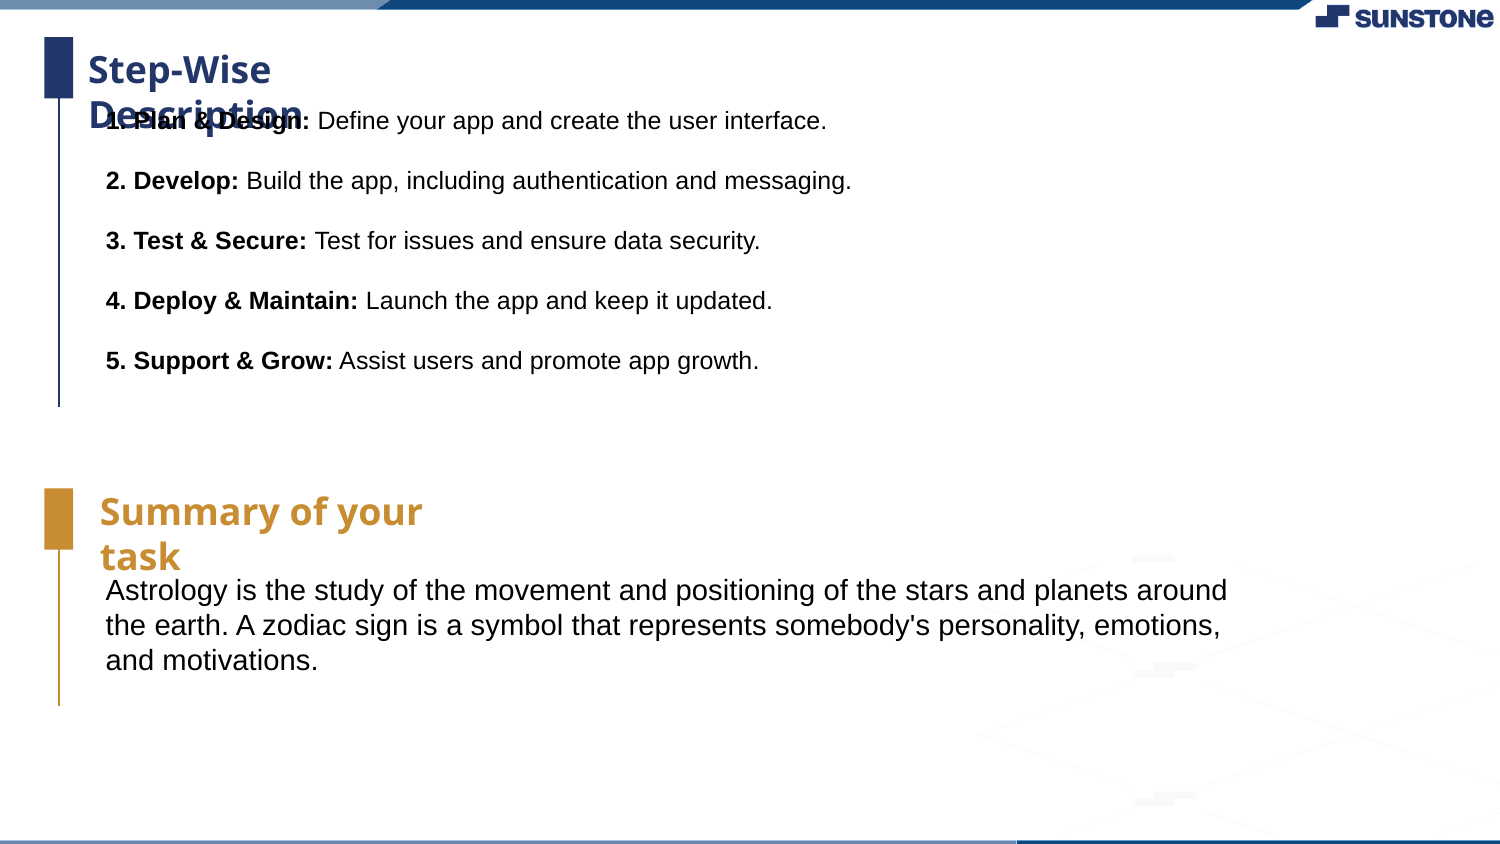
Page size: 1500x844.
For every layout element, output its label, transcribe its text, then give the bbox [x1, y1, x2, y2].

picture [0, 0, 1500, 844]
text_box Step-Wise Description [73, 38, 505, 92]
text_box 1. Plan & Design: Define your app and create the user interface. 2. Develop: Build the app, including authentication and messaging. 3. Test & Secure: Test for issues and ensure data security. 4. Deploy & Maintain: Launch the app and keep it updated. 5. Support & Grow: Assist users and promote app growth. [90, 97, 1436, 382]
text_box Summary of your task [85, 480, 517, 533]
